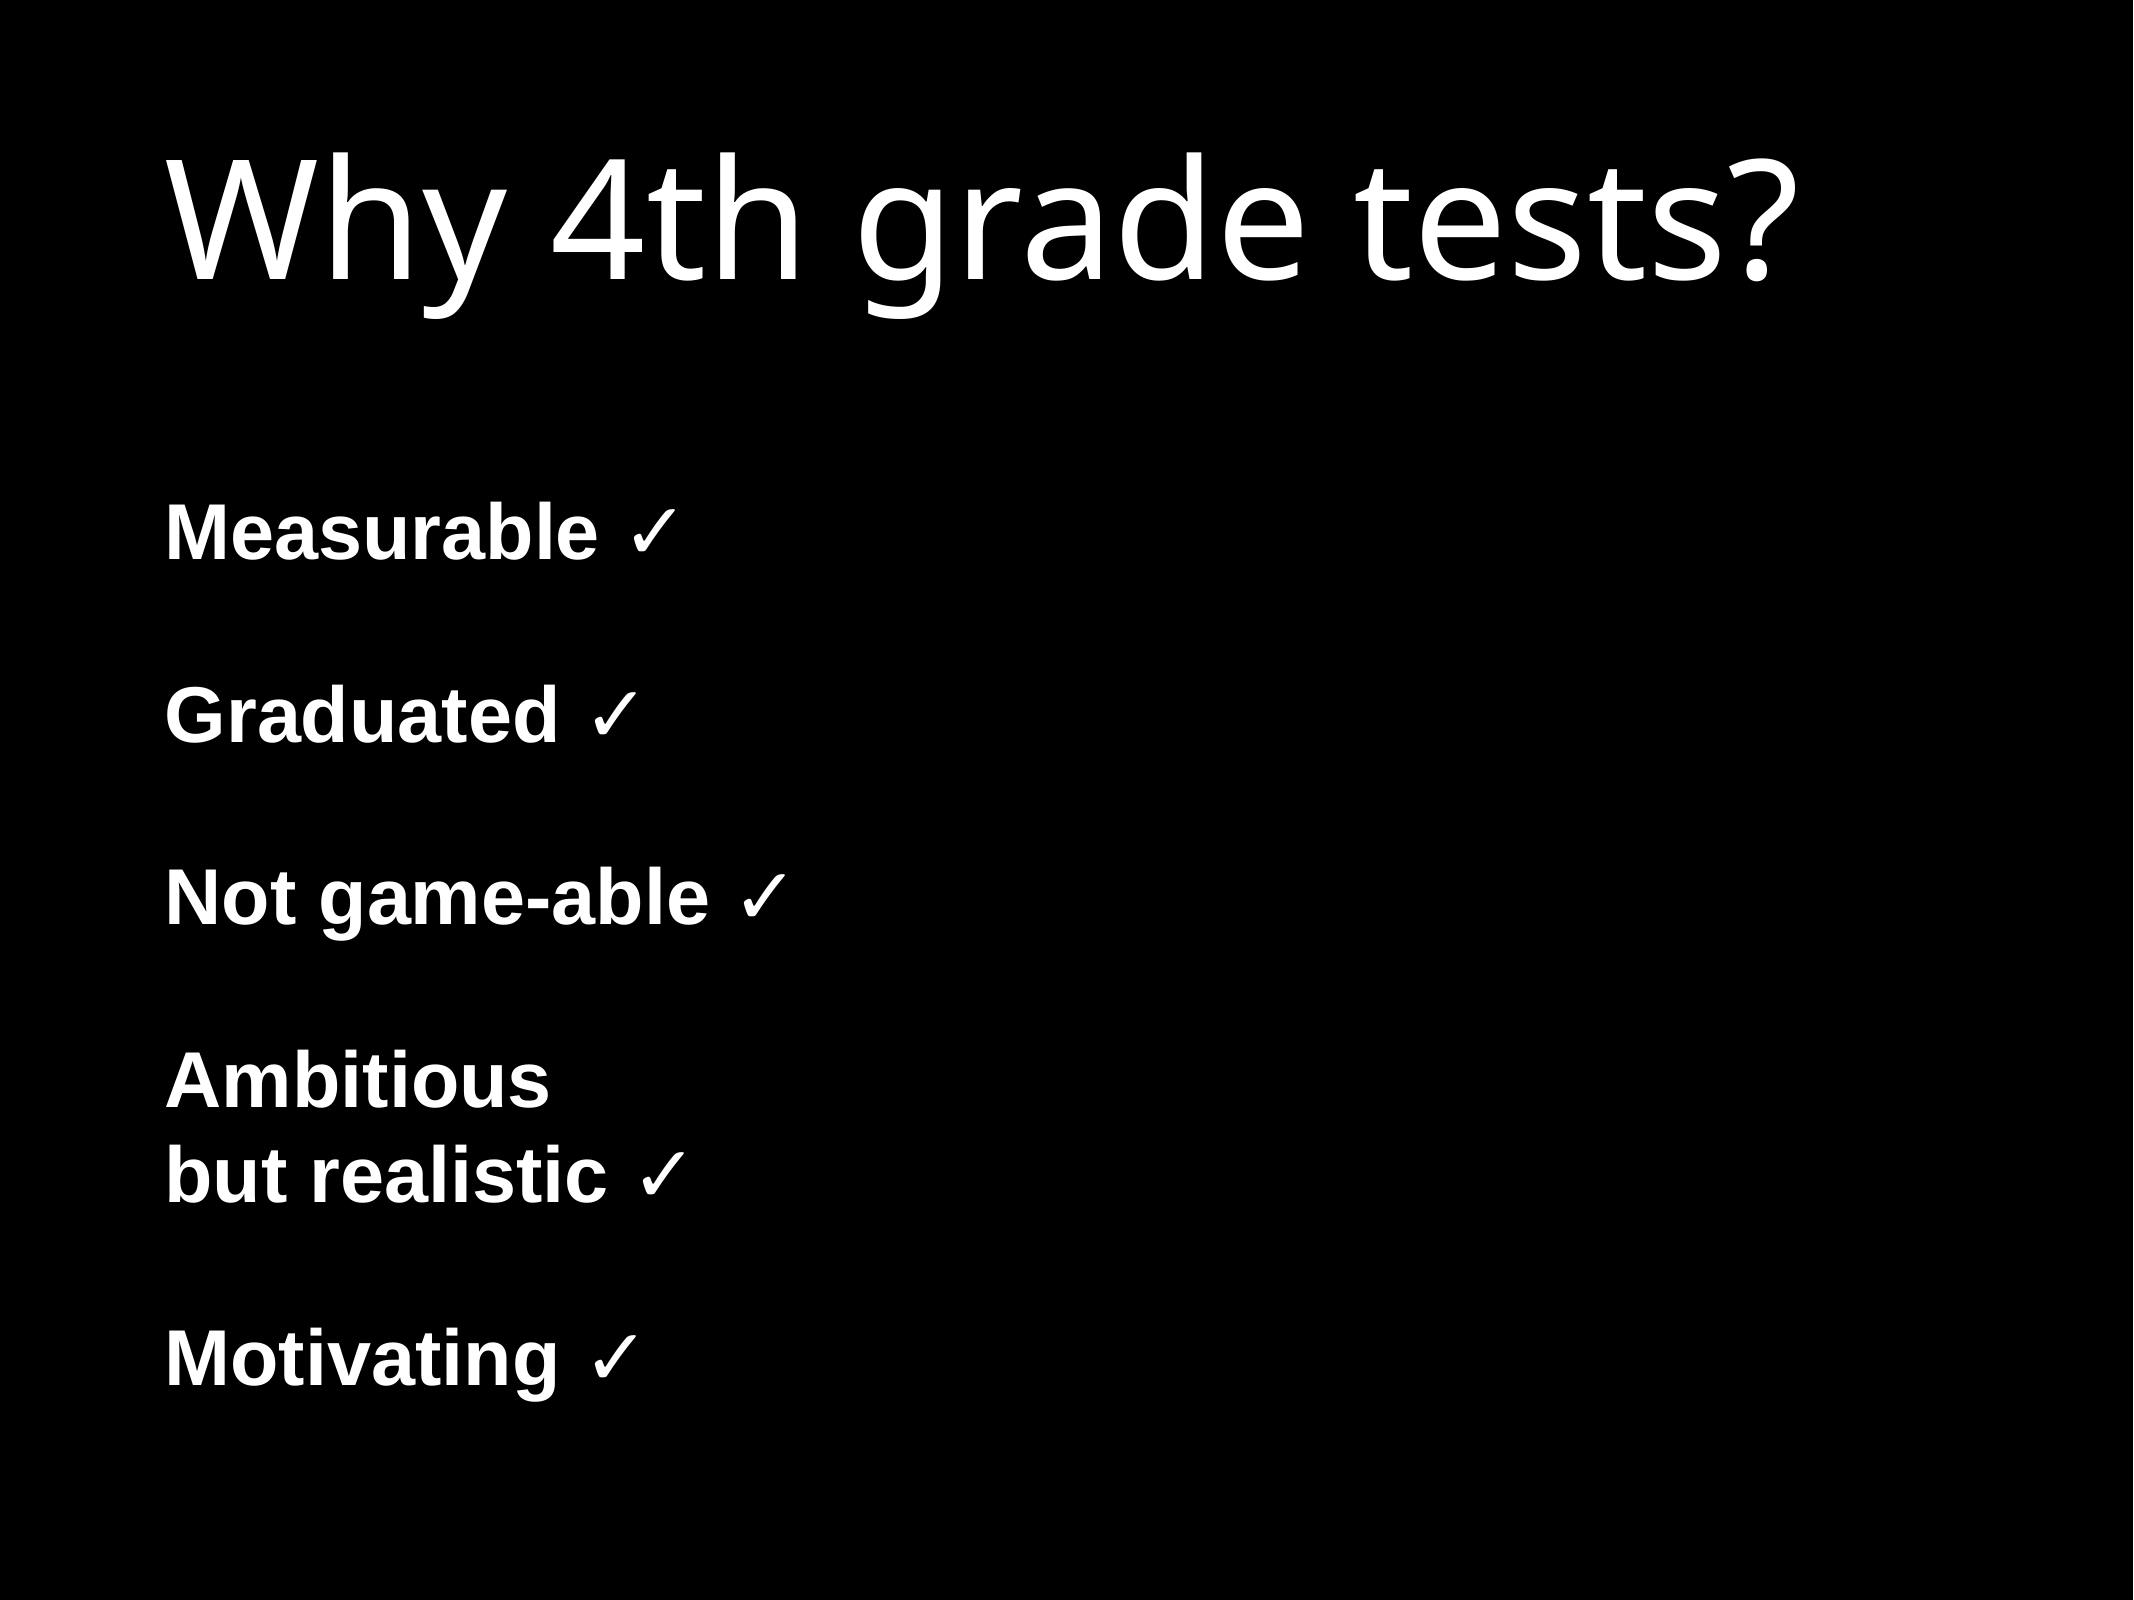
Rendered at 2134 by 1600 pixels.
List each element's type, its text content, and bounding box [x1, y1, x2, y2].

title Why 4th grade tests? [155, 70, 1978, 322]
list Measurable ✓ Graduated ✓ Not game-able ✓ Ambitious but realistic ✓ Motivating ✓ [155, 424, 1978, 1457]
